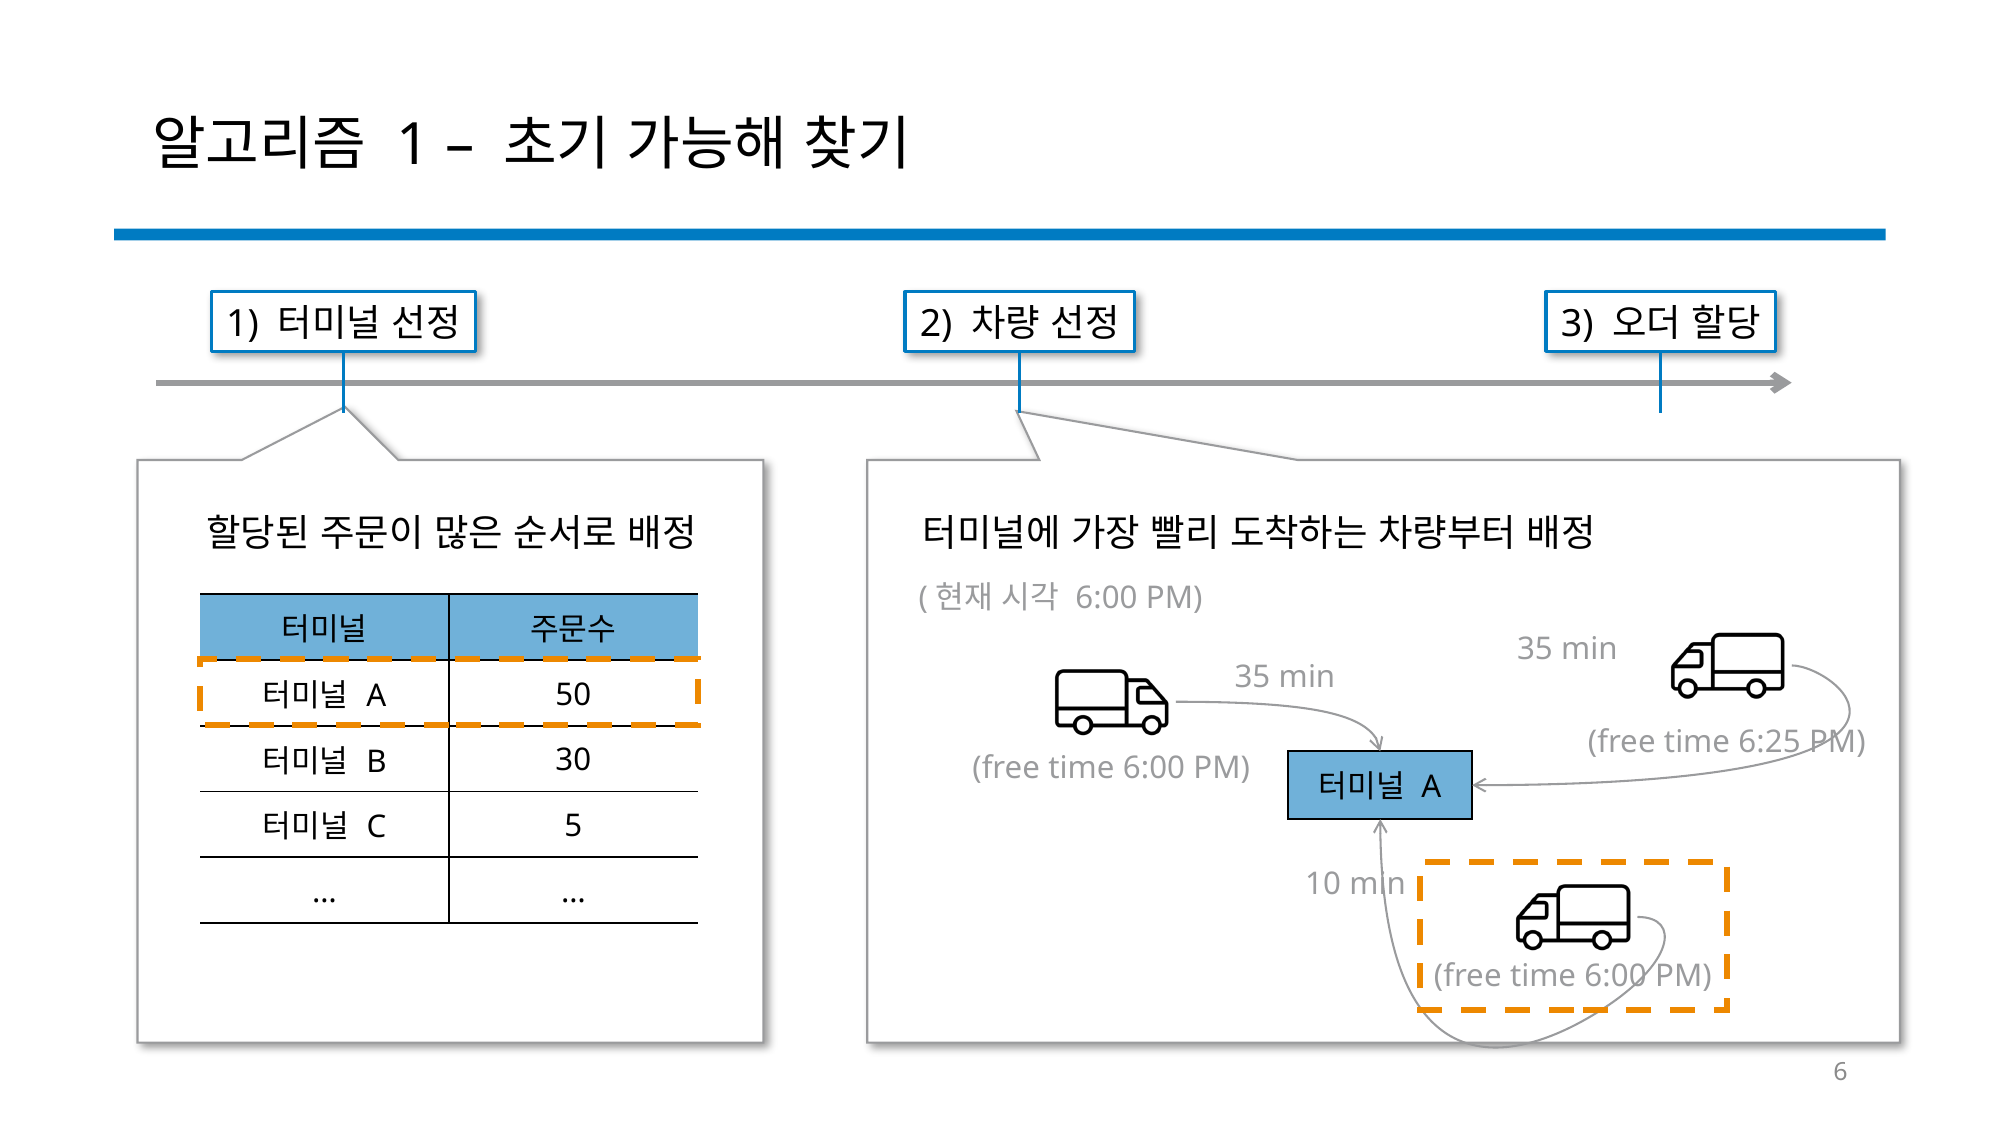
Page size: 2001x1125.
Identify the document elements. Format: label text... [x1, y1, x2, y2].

text_box [114, 228, 1886, 241]
table_header 주문수 [450, 595, 698, 659]
table_cell 터미널 B [200, 727, 448, 791]
text_box 터미널 A [1287, 750, 1473, 820]
slide_number 6 [1412, 1042, 1863, 1103]
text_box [1472, 665, 1663, 786]
table_cell … [200, 858, 448, 922]
picture [1508, 852, 1638, 982]
text_box [866, 409, 1902, 1044]
text_box (free time 6:25 PM) [1762, 713, 1882, 766]
text_box (현재 시각 6:00 PM) [903, 569, 1218, 622]
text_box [1380, 819, 1509, 917]
table_cell 터미널 C [200, 792, 448, 856]
text_box 10 min [1290, 856, 1380, 909]
table_header 터미널 [200, 595, 448, 659]
text_box 1) 터미널 선정 [211, 291, 476, 352]
text_box 터미널에 가장 빨리 도착하는 차량부터 배정 [908, 501, 1612, 562]
text_box (free time 6:00 PM) [957, 739, 1266, 792]
text_box [199, 658, 699, 726]
text_box 2) 차량 선정 [904, 291, 1135, 352]
text_box 3) 오더 할당 [1546, 291, 1776, 352]
text_box (free time 6:25 PM) [1663, 713, 1848, 766]
text_box 할당된 주문이 많은 순서로 배정 [191, 501, 712, 562]
picture [1047, 637, 1176, 767]
title 알고리즘 1 – 초기 가능해 찾기 [137, 84, 1863, 208]
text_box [1175, 701, 1381, 752]
text_box 35 min [1219, 649, 1351, 701]
table_cell 5 [450, 792, 698, 856]
text_box 35 min [1502, 620, 1633, 665]
table_cell … [450, 858, 698, 922]
text_box [136, 405, 765, 1044]
table_cell 30 [450, 727, 698, 791]
picture [1662, 601, 1792, 730]
text_box [1419, 861, 1728, 1011]
